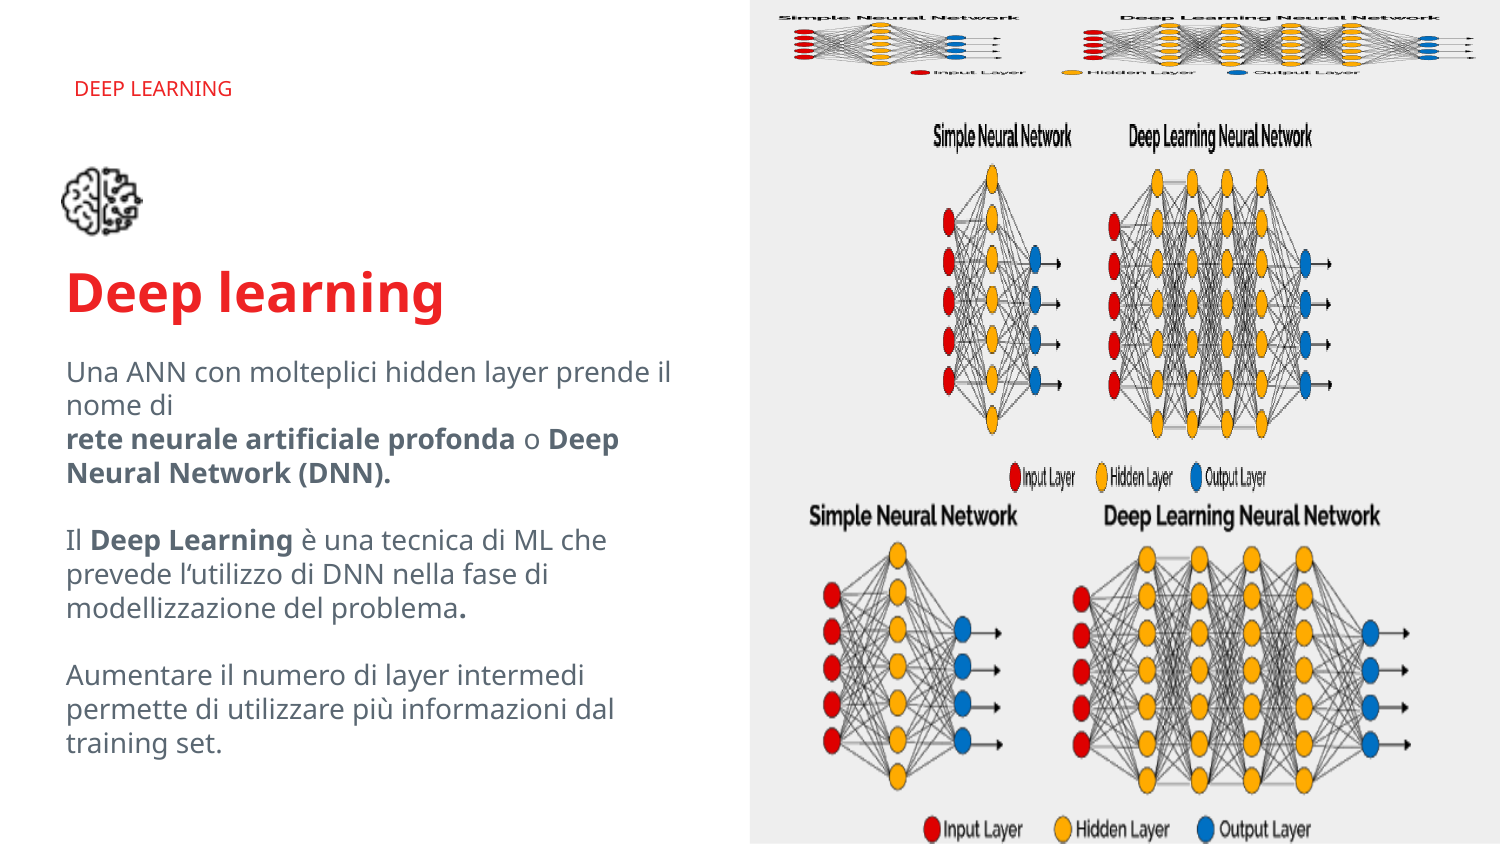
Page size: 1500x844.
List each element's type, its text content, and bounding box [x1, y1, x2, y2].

text_box DEEP LEARNING [59, 64, 696, 111]
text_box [778, 14, 1476, 844]
text_box Una ANN con molteplici hidden layer prende il nome di rete neurale artificiale profonda o Deep Neural Network (DNN). Il Deep Learning è una tecnica di ML che prevede l‘utilizzo di DNN nella fase di modellizzazione del problema. Aumentare il numero di layer intermedi permette di utilizzare più informazioni dal training set. [50, 339, 750, 712]
picture [61, 161, 143, 243]
text_box Deep learning [50, 264, 742, 318]
